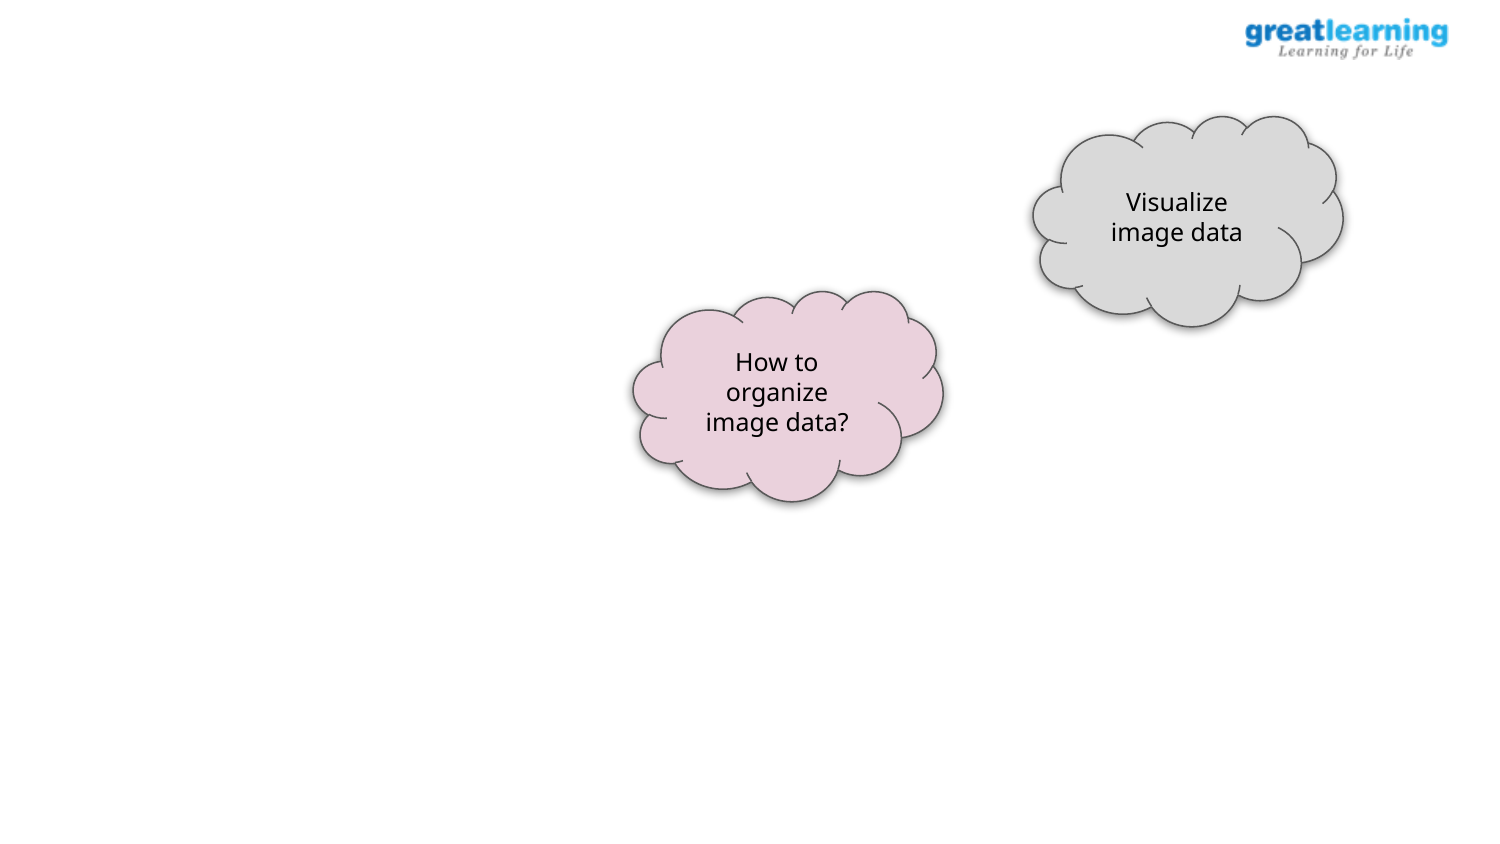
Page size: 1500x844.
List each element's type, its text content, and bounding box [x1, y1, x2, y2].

text_box Visualize image data [1033, 116, 1344, 327]
text_box How to organize image data? [633, 291, 944, 502]
picture [1245, 17, 1449, 60]
